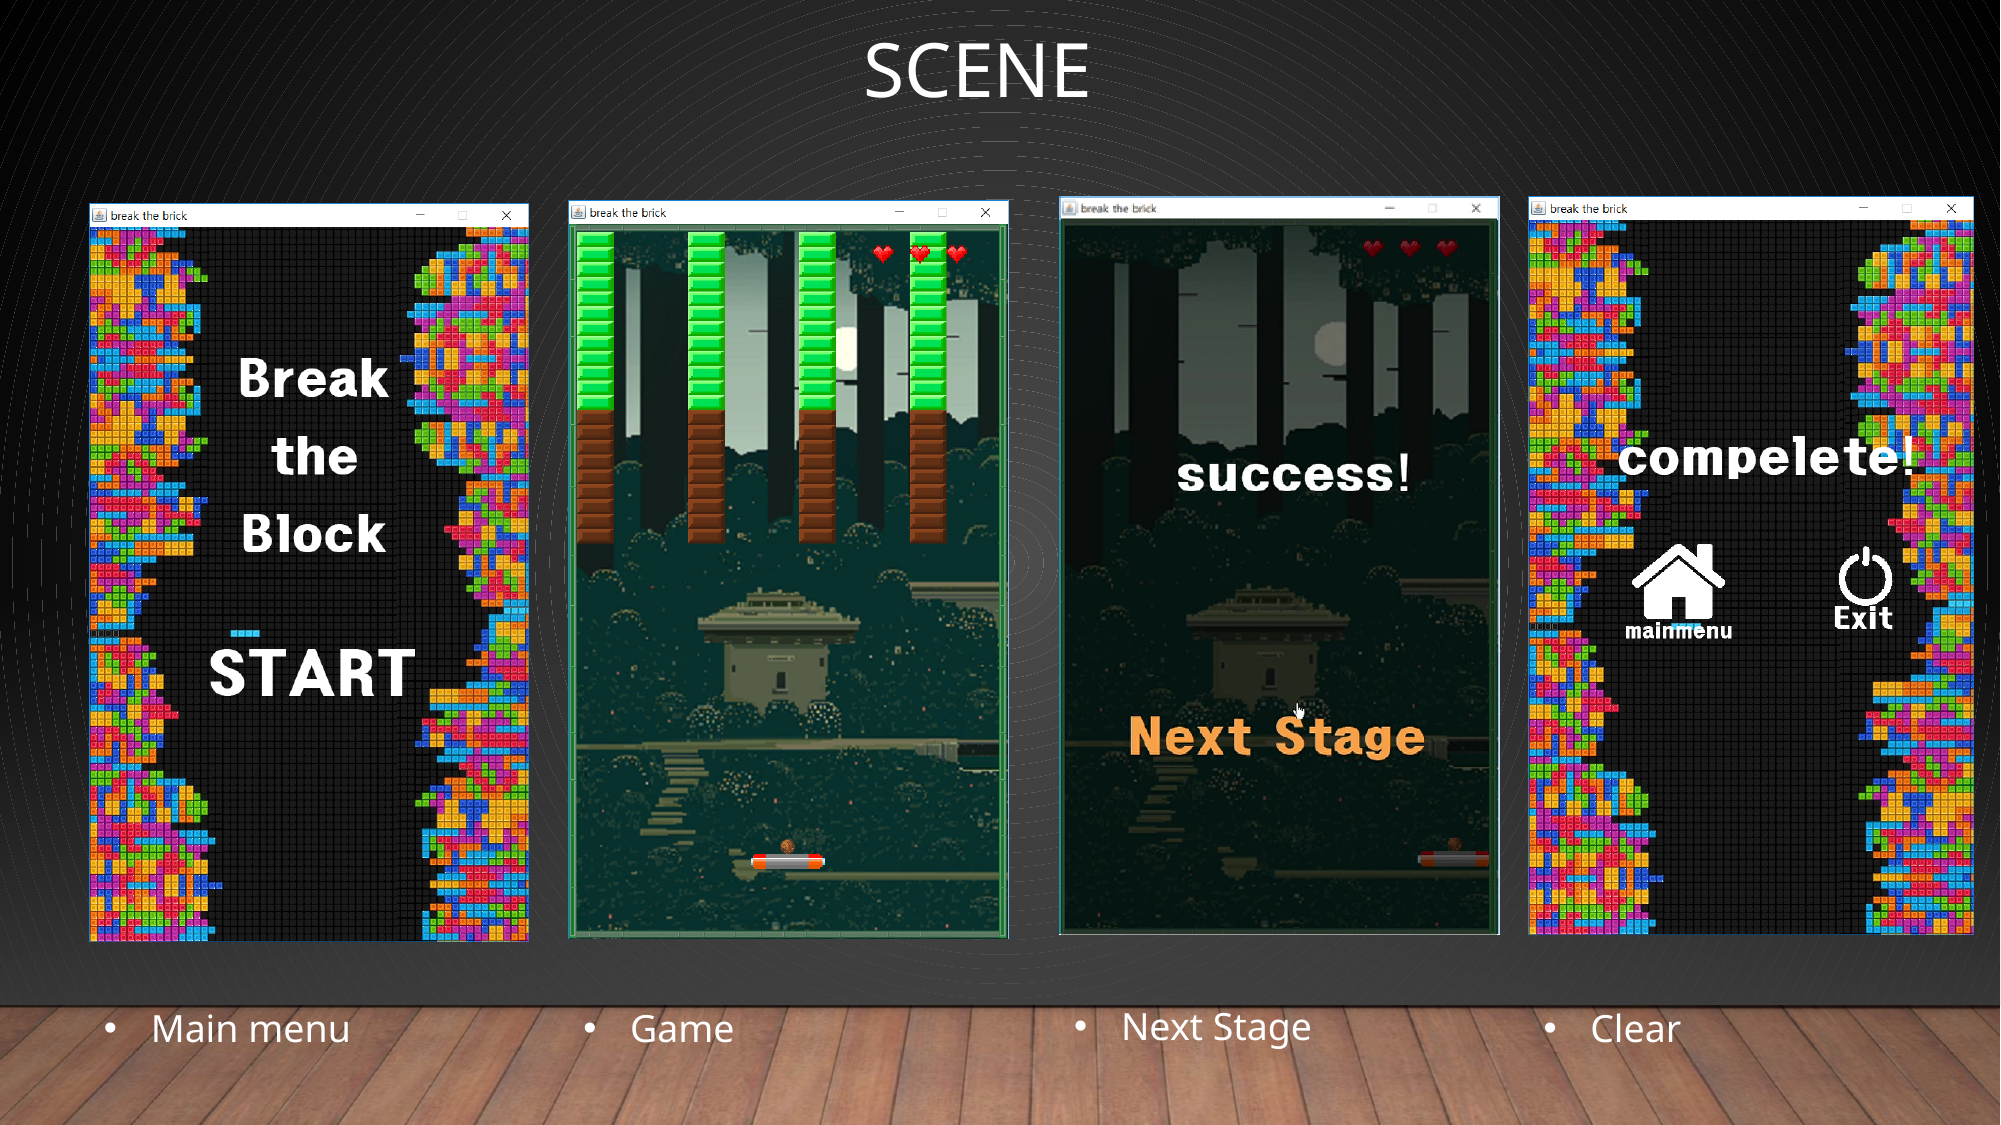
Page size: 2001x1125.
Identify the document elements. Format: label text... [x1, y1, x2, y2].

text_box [1528, 196, 1974, 1104]
picture [0, 1005, 2000, 1125]
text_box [89, 203, 529, 1059]
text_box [568, 199, 1009, 1104]
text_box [1059, 196, 1500, 1102]
title Scene [848, 25, 1152, 144]
